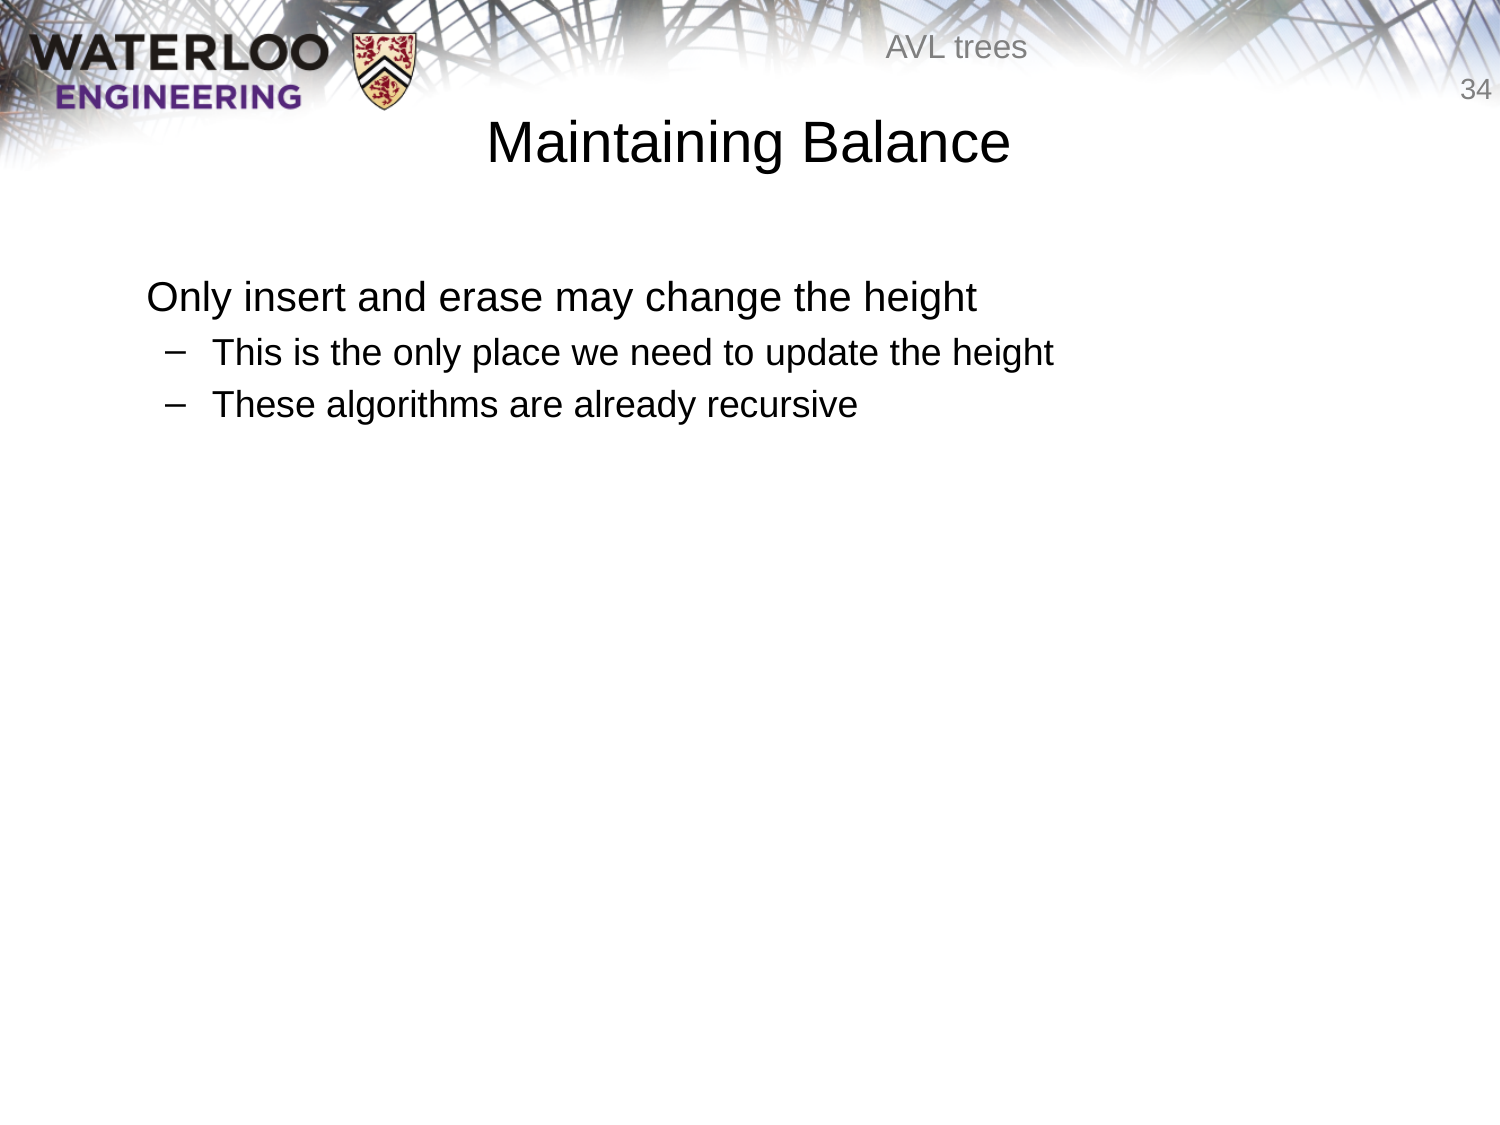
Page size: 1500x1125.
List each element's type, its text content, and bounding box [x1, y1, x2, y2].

title Maintaining Balance [74, 44, 1426, 233]
list Only insert and erase may change the height This is the only place we need to update the height These algorithms are already recursive [74, 262, 1426, 1006]
picture [0, 0, 1500, 1125]
